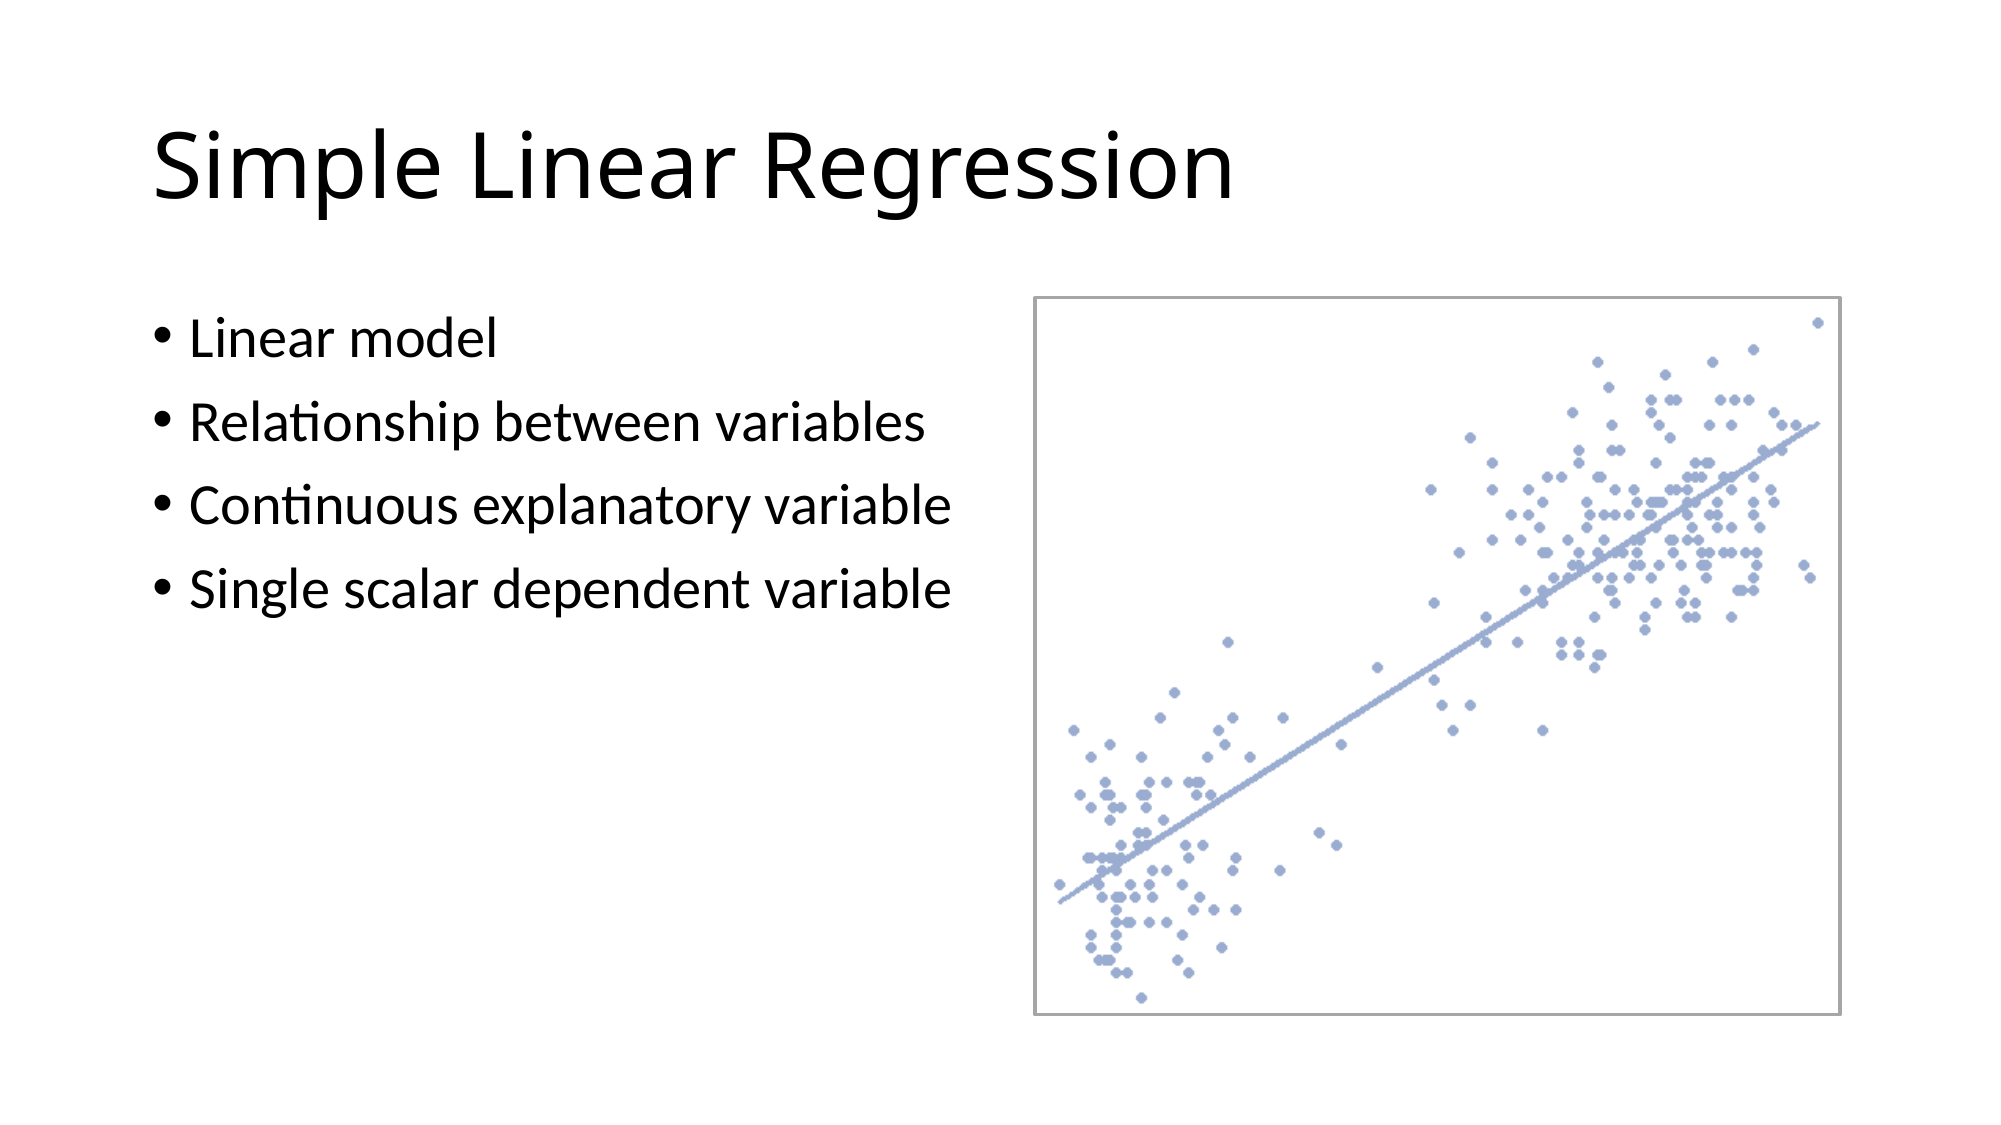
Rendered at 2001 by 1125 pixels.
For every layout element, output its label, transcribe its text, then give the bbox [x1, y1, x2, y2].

list Linear model Relationship between variables Continuous explanatory variable Single scalar dependent variable [137, 299, 988, 1014]
title Simple Linear Regression [137, 59, 1863, 278]
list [1036, 299, 1839, 1014]
